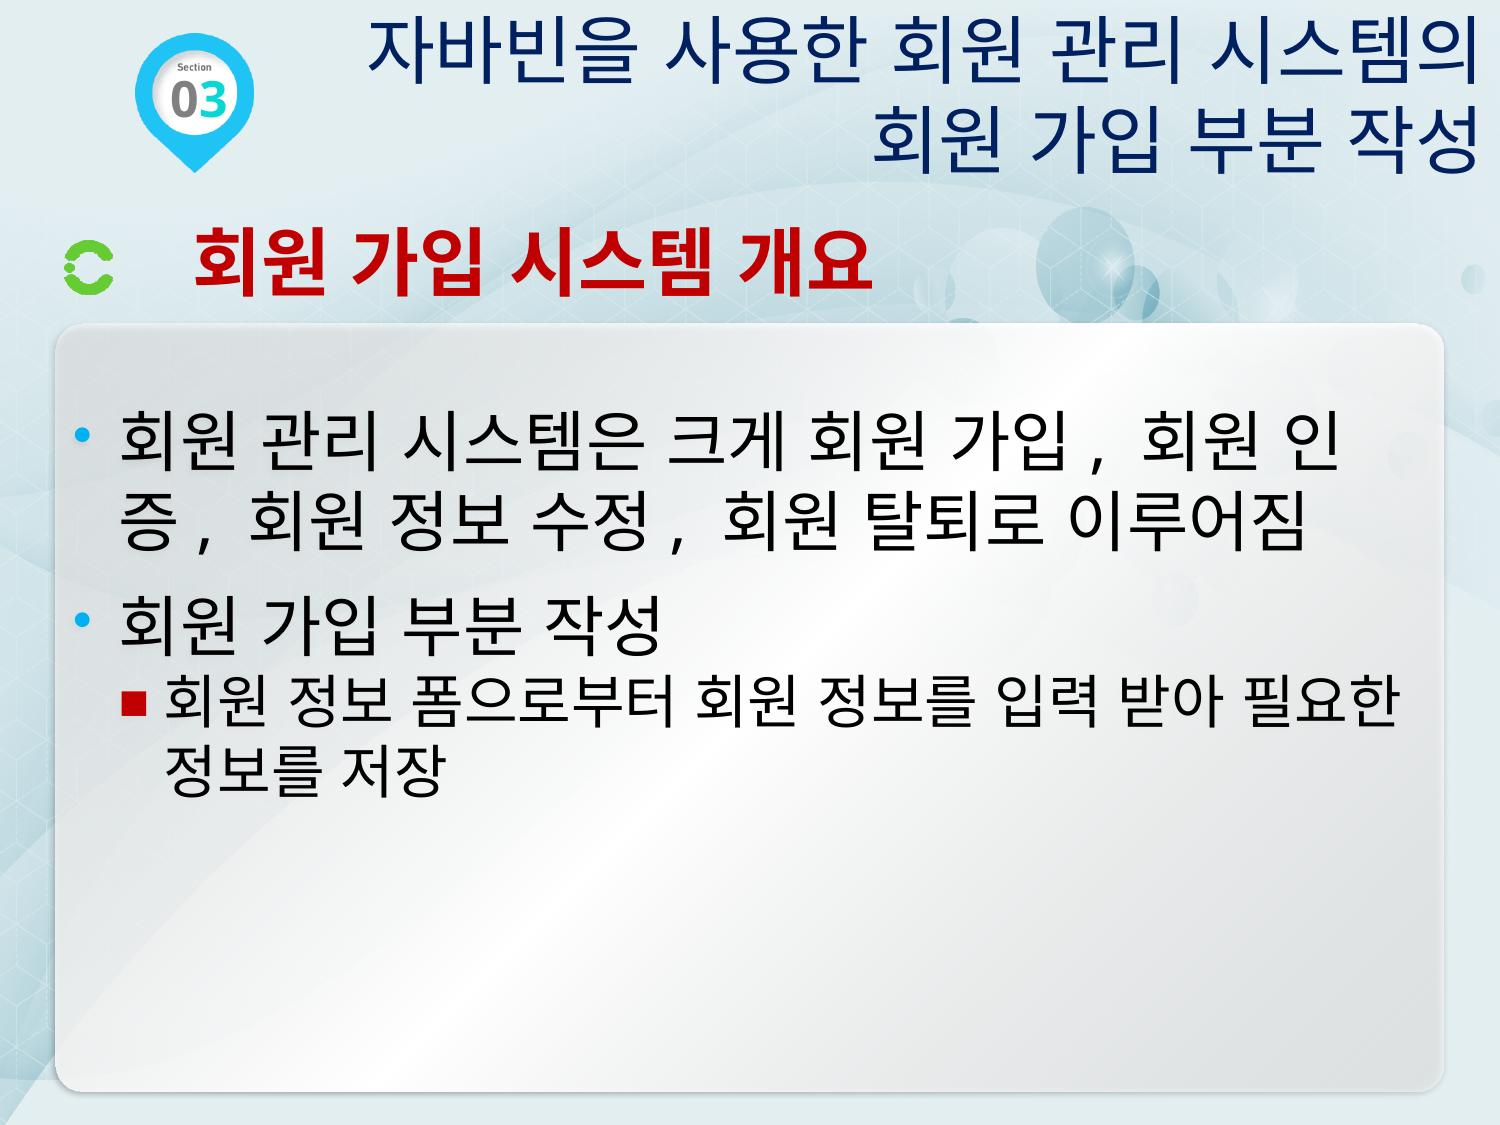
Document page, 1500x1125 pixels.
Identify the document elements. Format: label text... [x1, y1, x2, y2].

text_box 회원 가입 시스템 개요 [177, 208, 892, 313]
title 자바빈을 사용한 회원 관리 시스템의 회원 가입 부분 작성 [0, 0, 1500, 188]
text_box 회원 관리 시스템은 크게 회원 가입, 회원 인증, 회원 정보 수정, 회원 탈퇴로 이루어짐 회원 가입 부분 작성 회원 정보 폼으로부터 회원 정보를 입력 받아 필요한 정보를 저장 [53, 321, 1446, 1094]
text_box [135, 33, 255, 173]
picture [64, 240, 113, 295]
